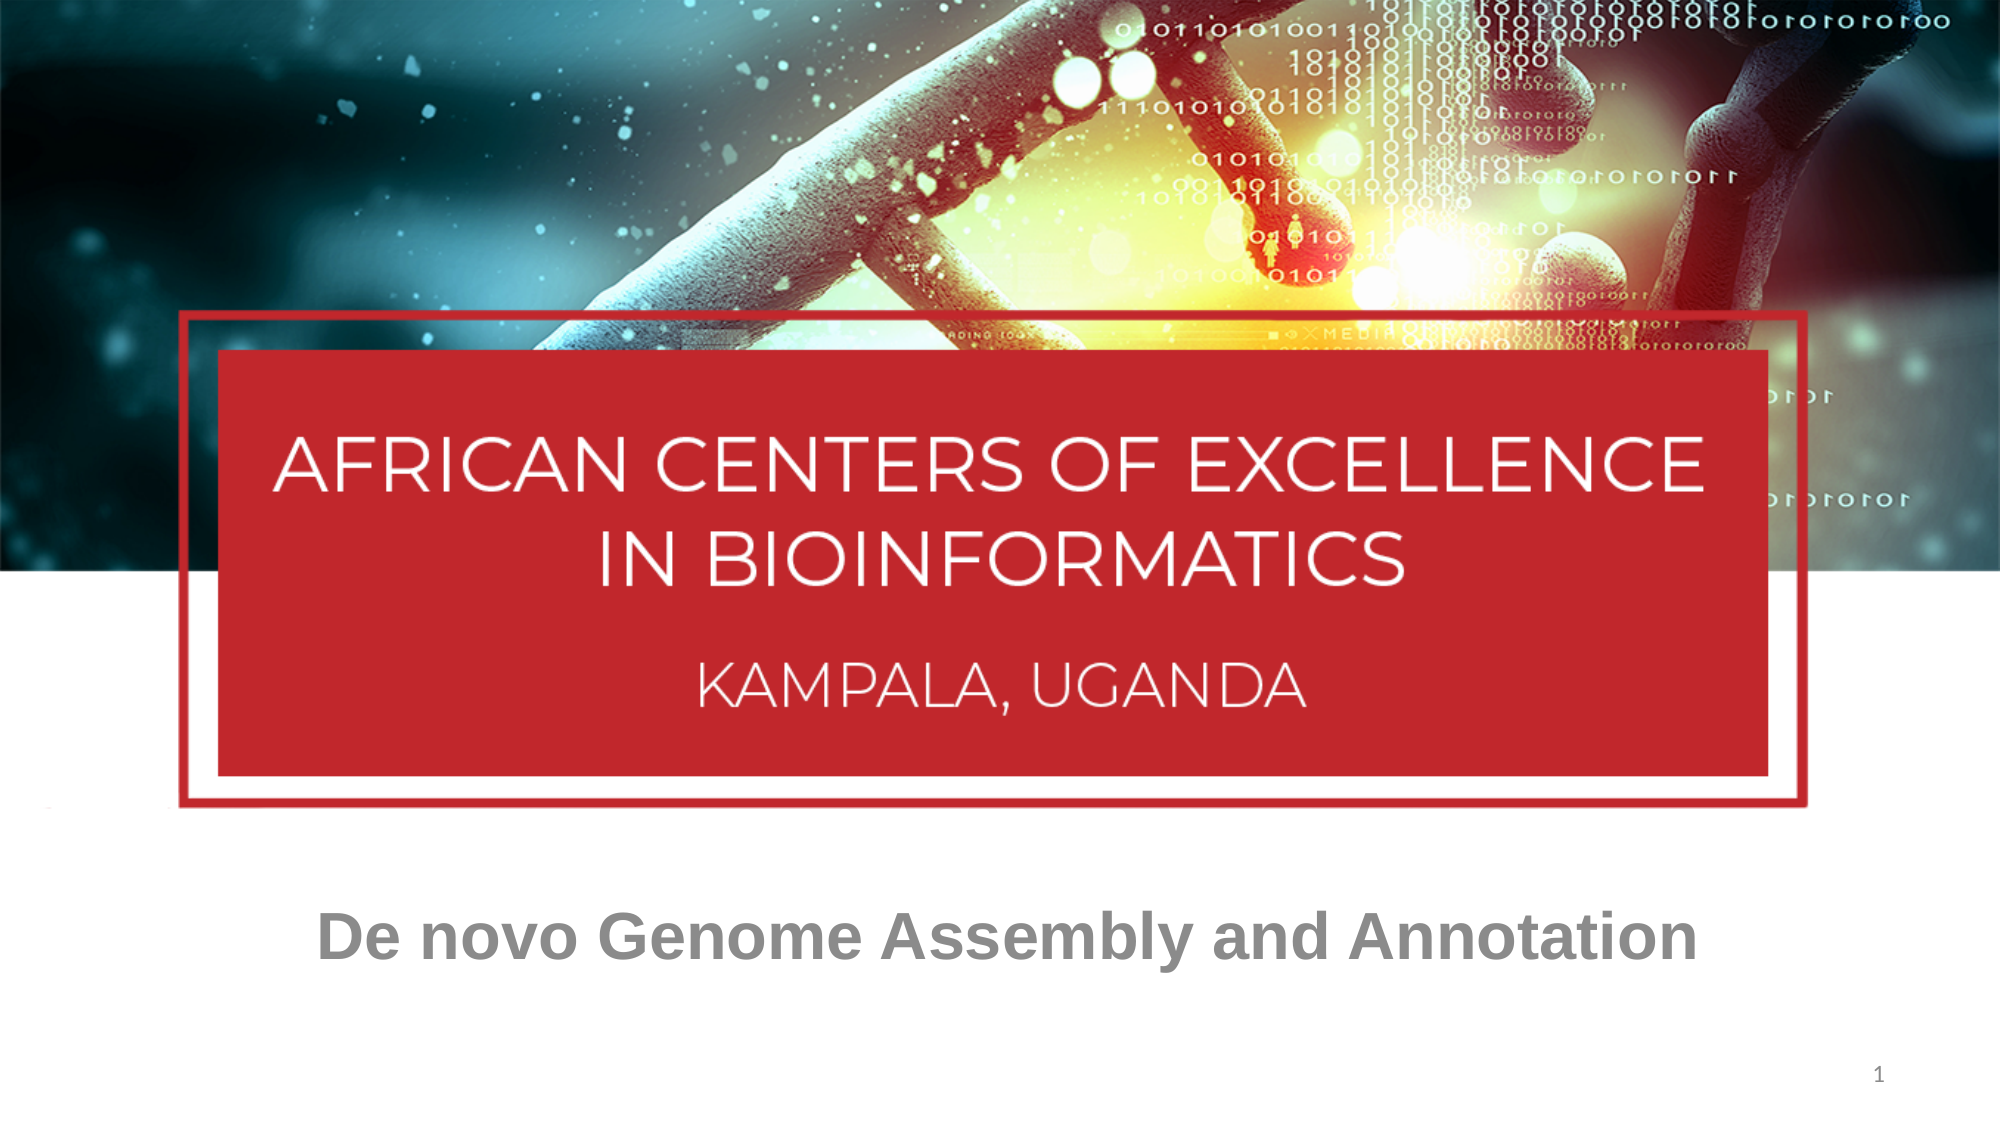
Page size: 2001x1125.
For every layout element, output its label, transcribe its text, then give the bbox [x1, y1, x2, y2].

slide_number 1 [1433, 1042, 1900, 1103]
picture [0, 0, 2000, 868]
subtitle De novo Genome Assembly and Annotation [110, 885, 1906, 1087]
